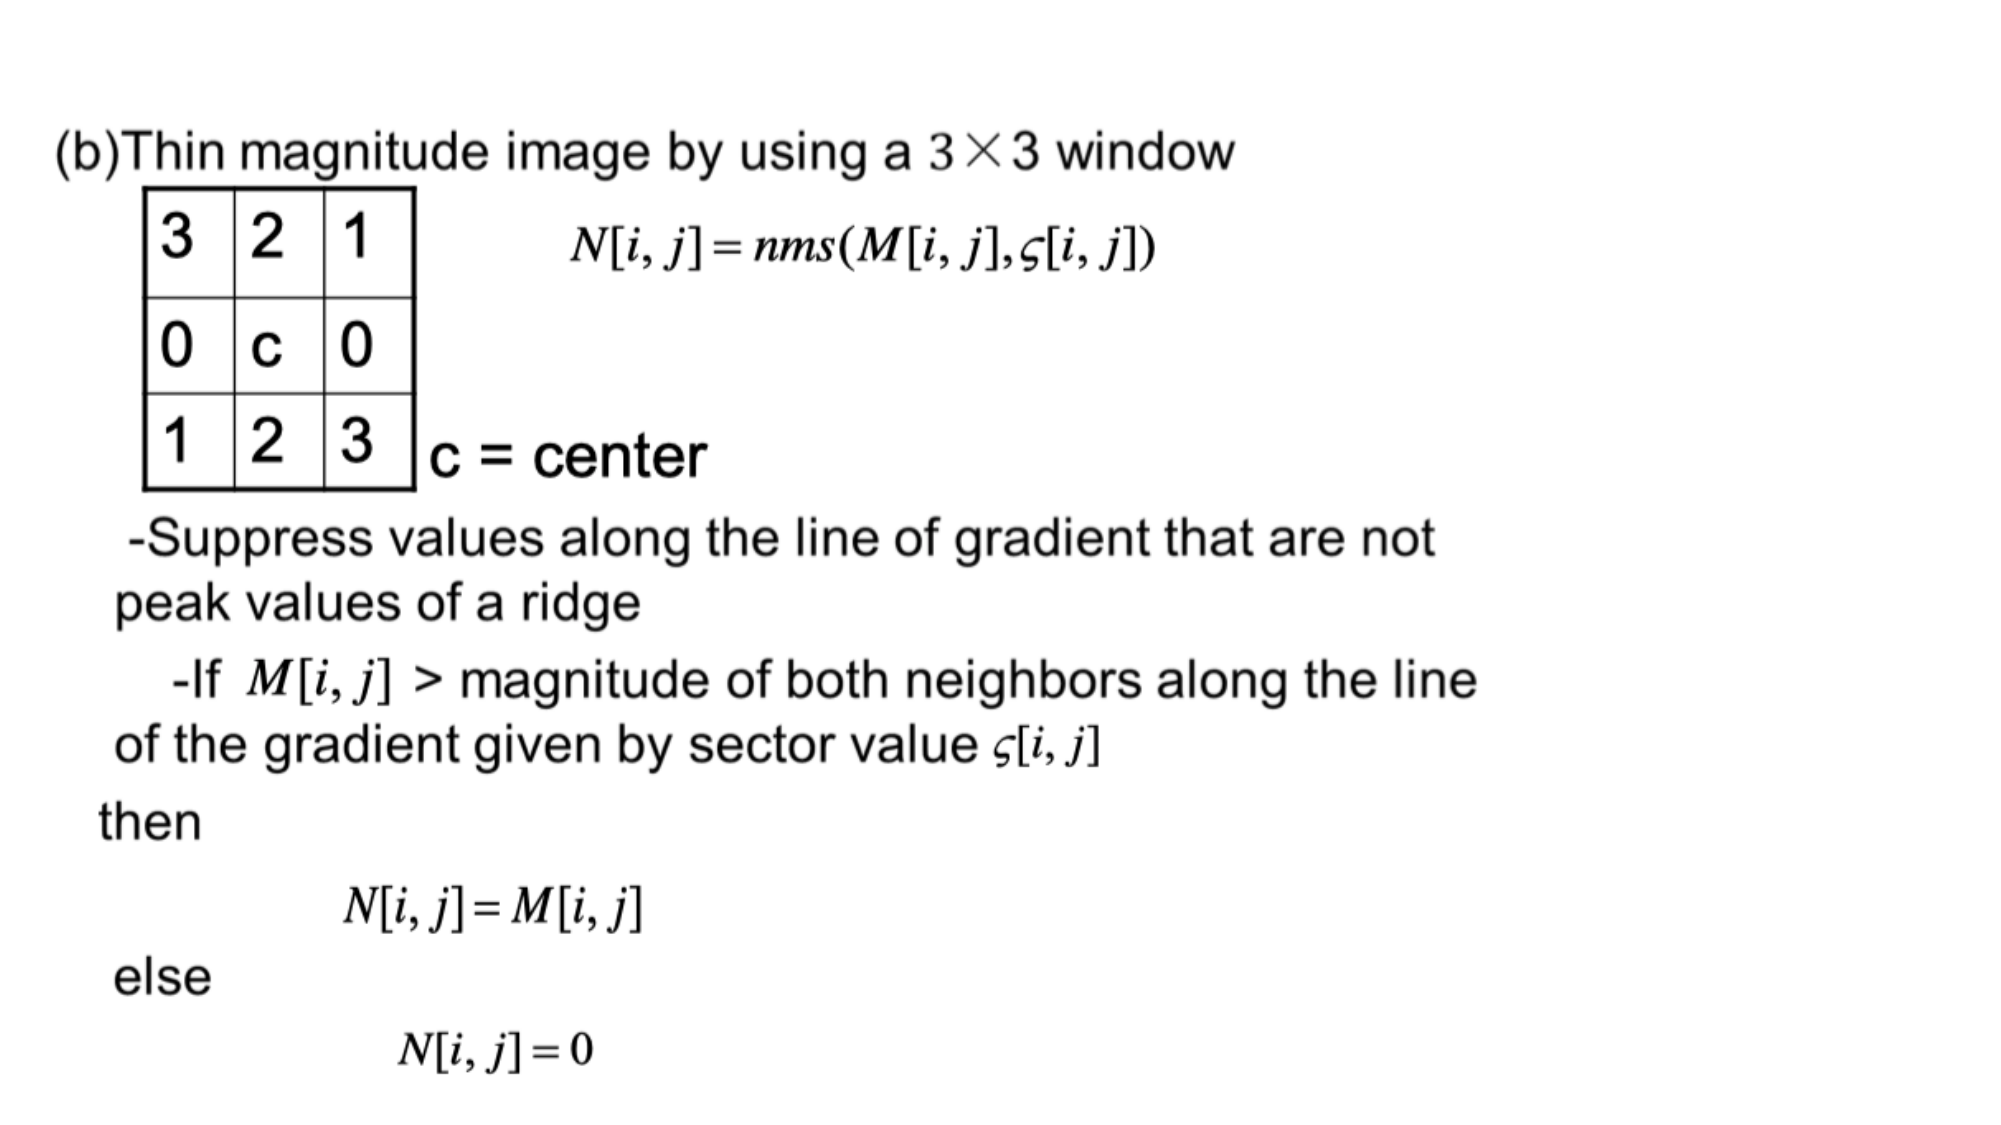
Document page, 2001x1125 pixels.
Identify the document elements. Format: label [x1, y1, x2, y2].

picture [23, 89, 1490, 1094]
